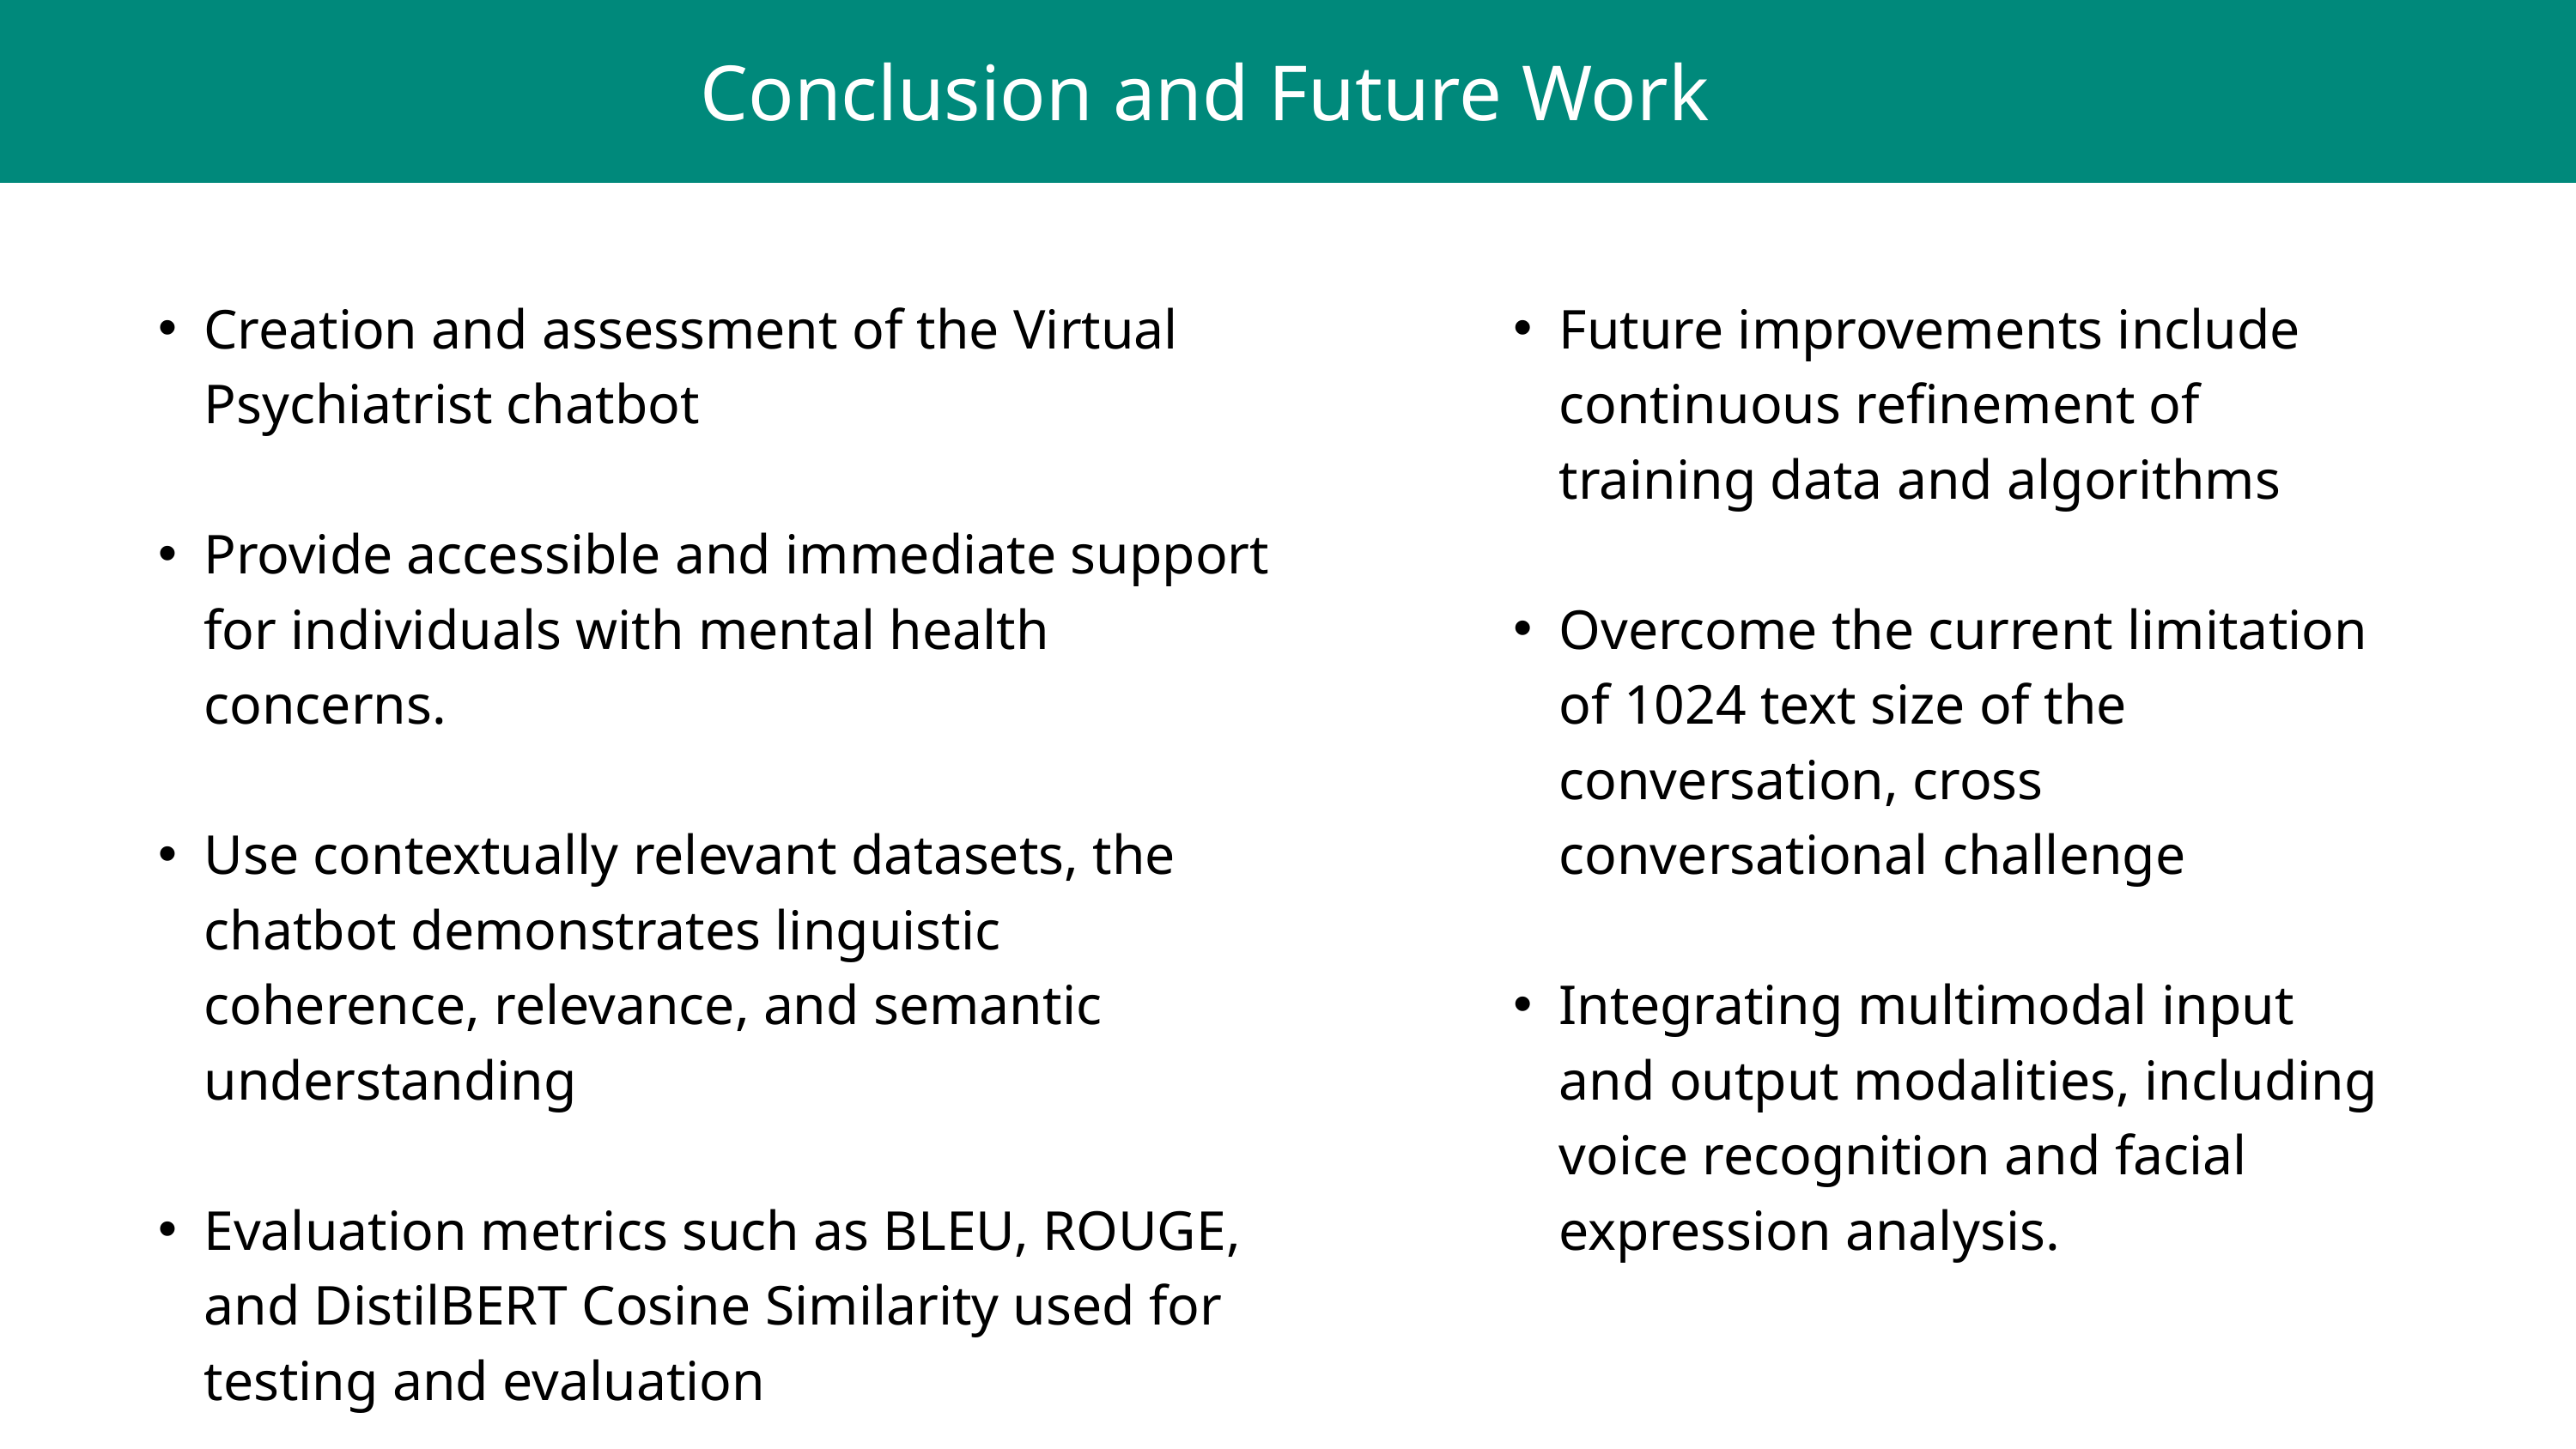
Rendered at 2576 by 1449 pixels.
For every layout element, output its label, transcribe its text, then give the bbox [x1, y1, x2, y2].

text_box Future improvements include continuous refinement of training data and algorithms Overcome the current limitation of 1024 text size of the conversation, cross conversational challenge Integrating multimodal input and output modalities, including voice recognition and facial expression analysis. [1467, 283, 2392, 1261]
text_box Creation and assessment of the Virtual Psychiatrist chatbot Provide accessible and immediate support for individuals with mental health concerns. Use contextually relevant datasets, the chatbot demonstrates linguistic coherence, relevance, and semantic understanding Evaluation metrics such as BLEU, ROUGE, and DistilBERT Cosine Similarity used for testing and evaluation [112, 283, 1288, 1449]
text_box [0, 0, 2576, 184]
